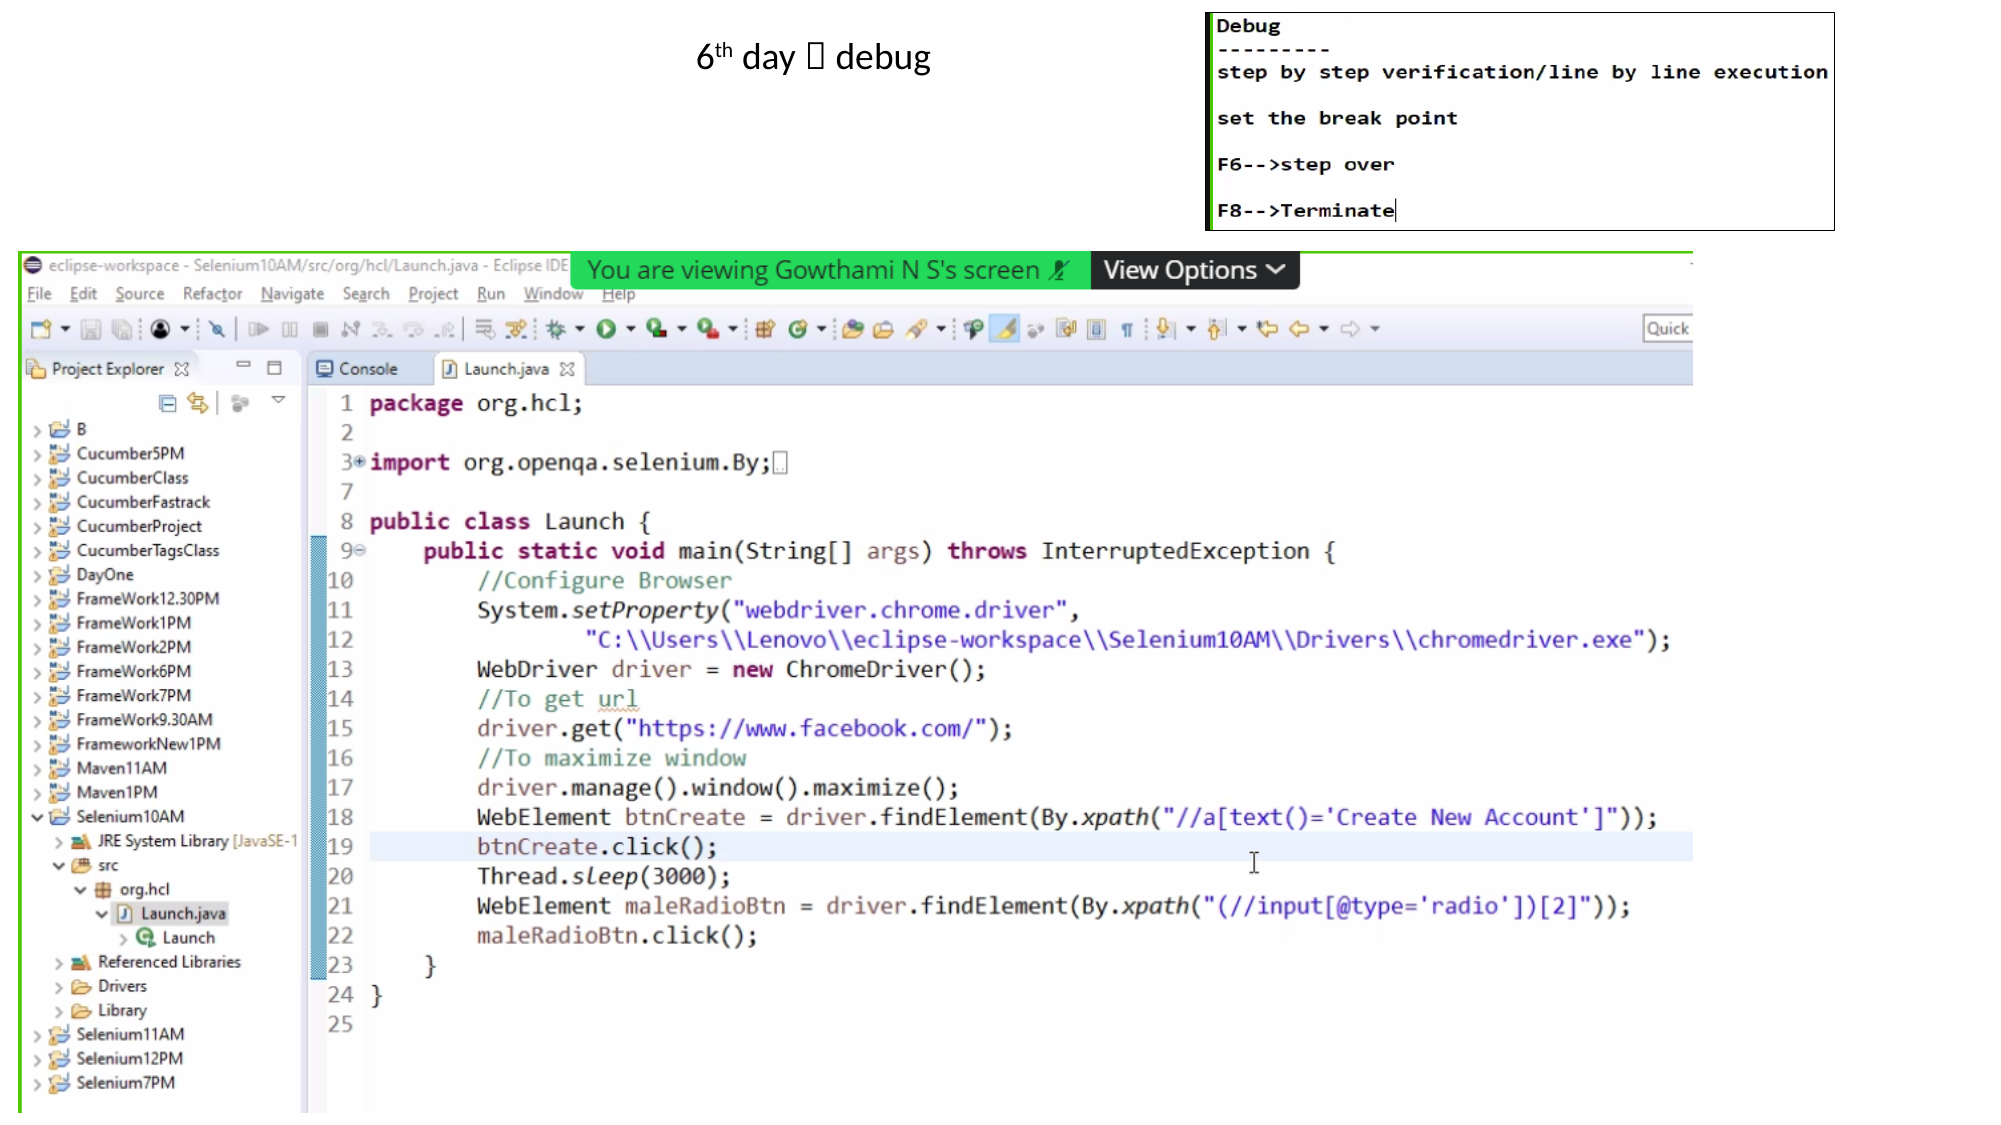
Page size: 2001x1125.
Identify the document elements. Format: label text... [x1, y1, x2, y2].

picture [18, 251, 1693, 1113]
picture [1205, 12, 1834, 230]
text_box 6th day  debug [681, 24, 1205, 84]
